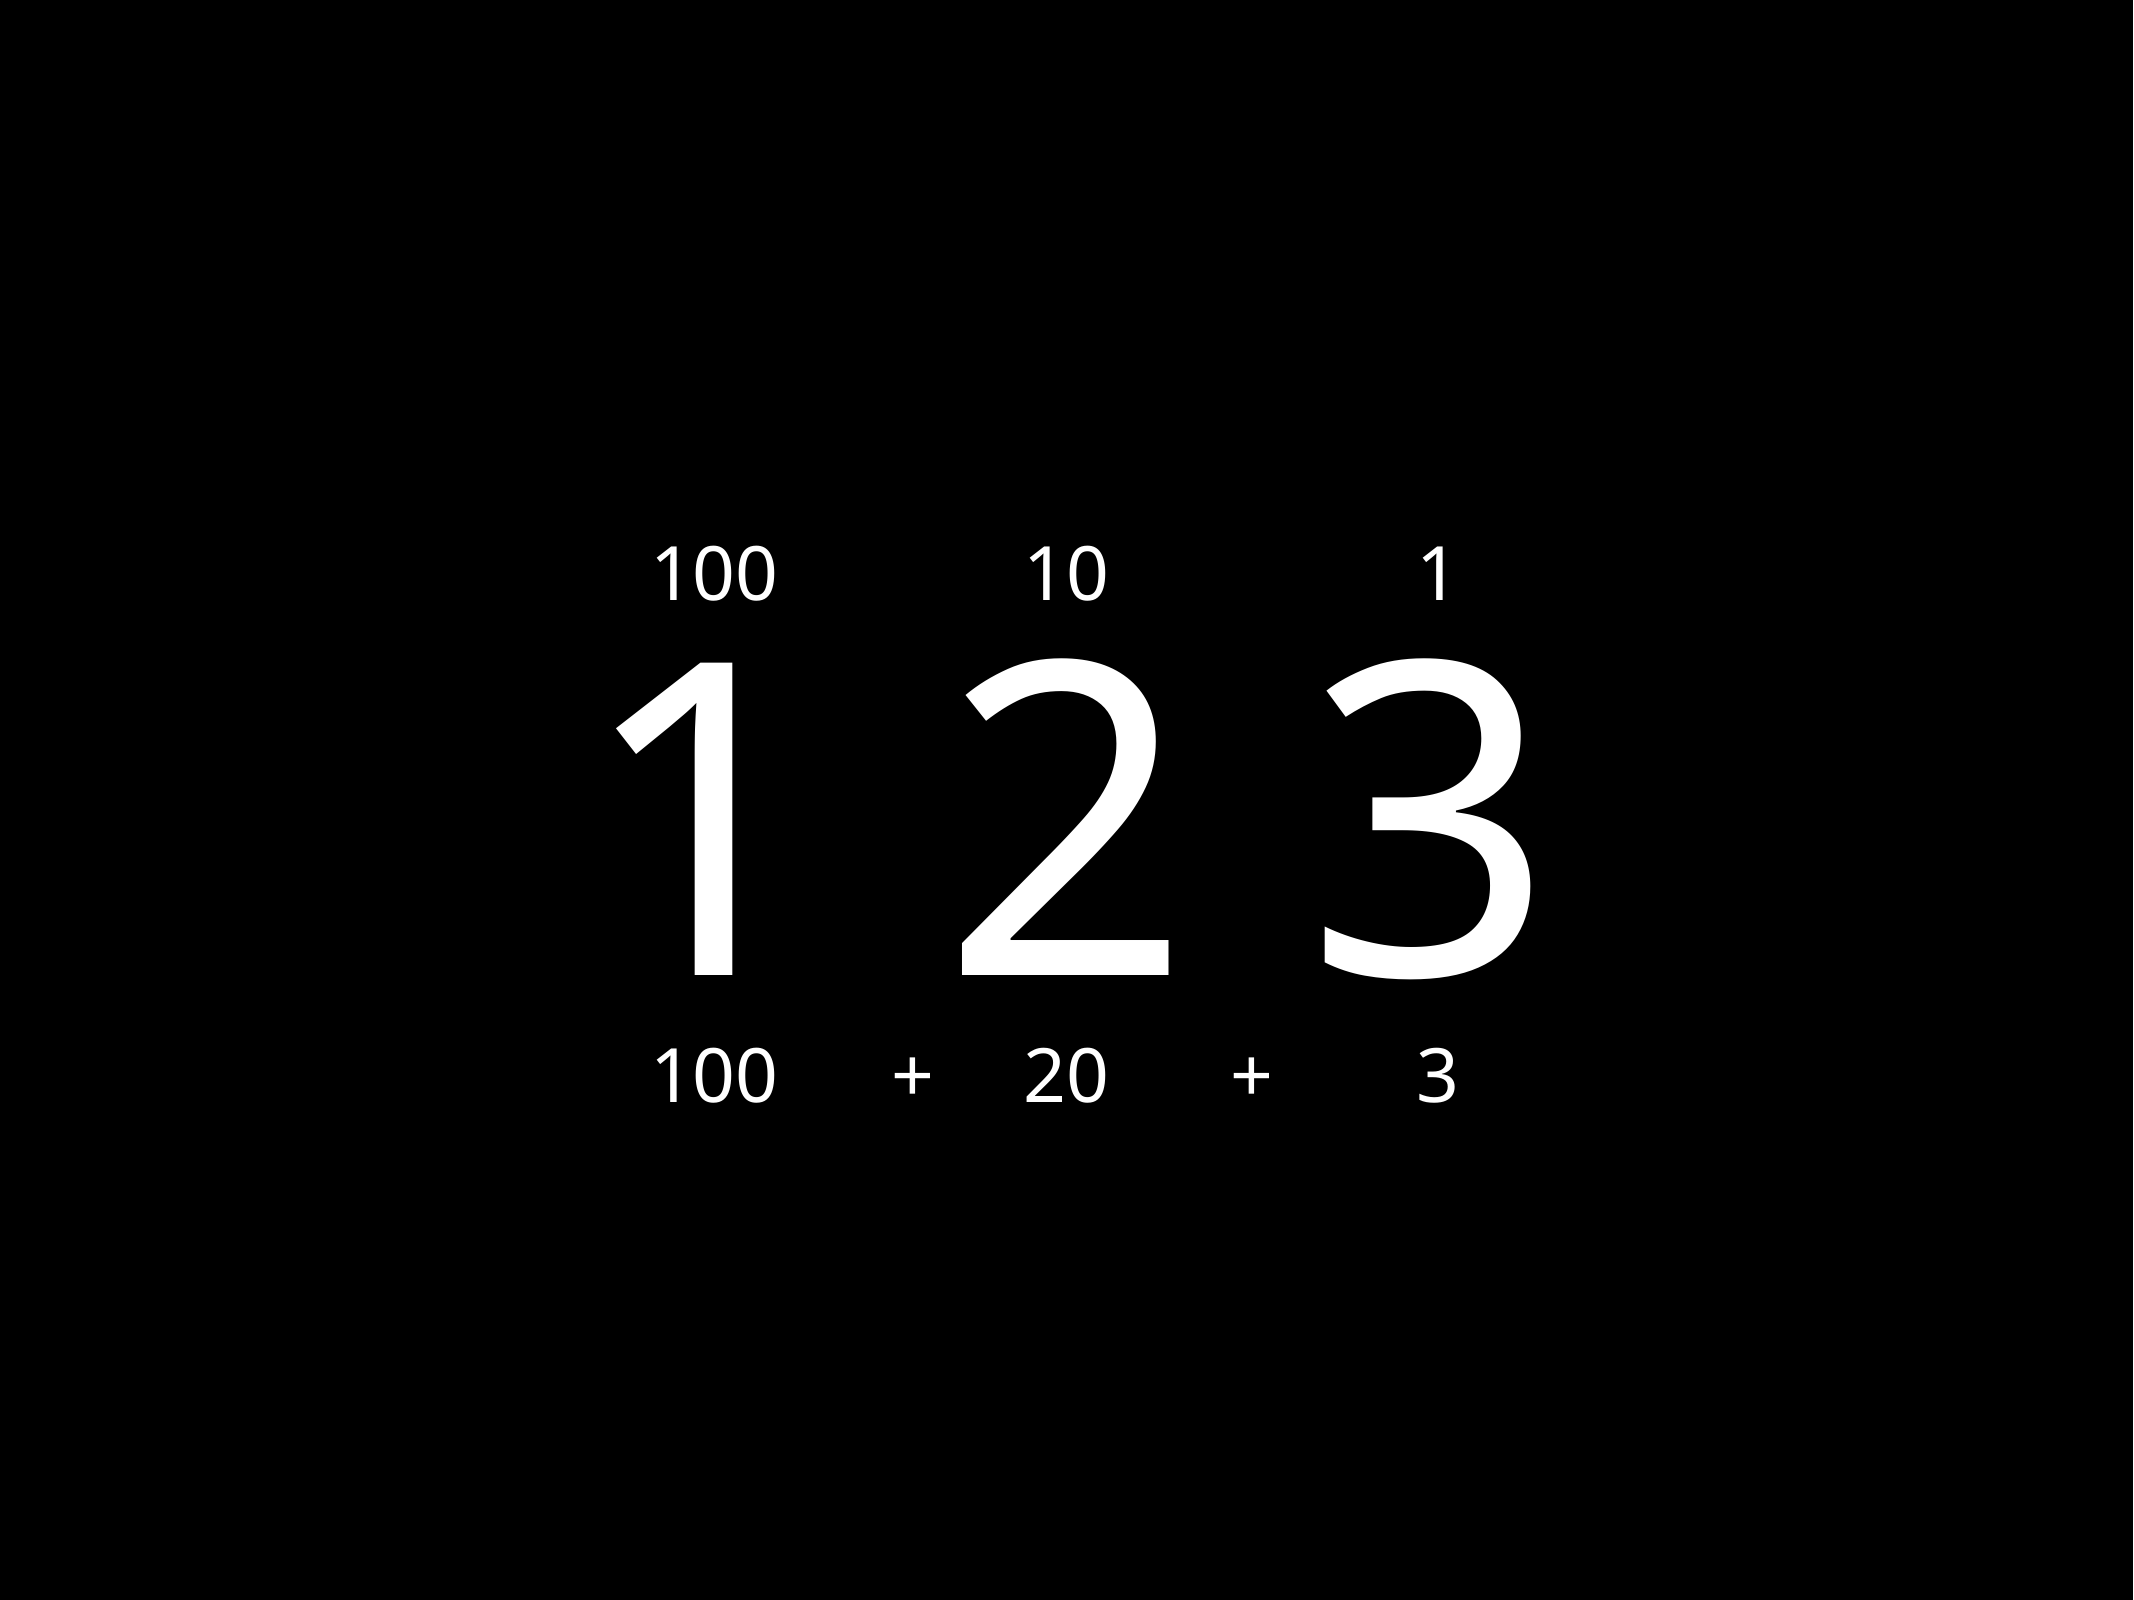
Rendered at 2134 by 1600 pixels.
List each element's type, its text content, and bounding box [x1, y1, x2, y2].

text_box + [1222, 1019, 1282, 1127]
title 1 2 3 [207, 528, 1926, 1072]
text_box 20 [1015, 1019, 1118, 1127]
text_box + [882, 1019, 943, 1127]
text_box 100 [641, 517, 788, 625]
text_box 10 [1015, 517, 1118, 625]
text_box 3 [1407, 1019, 1468, 1127]
text_box 100 [641, 1019, 788, 1127]
text_box 1 [1407, 517, 1468, 625]
